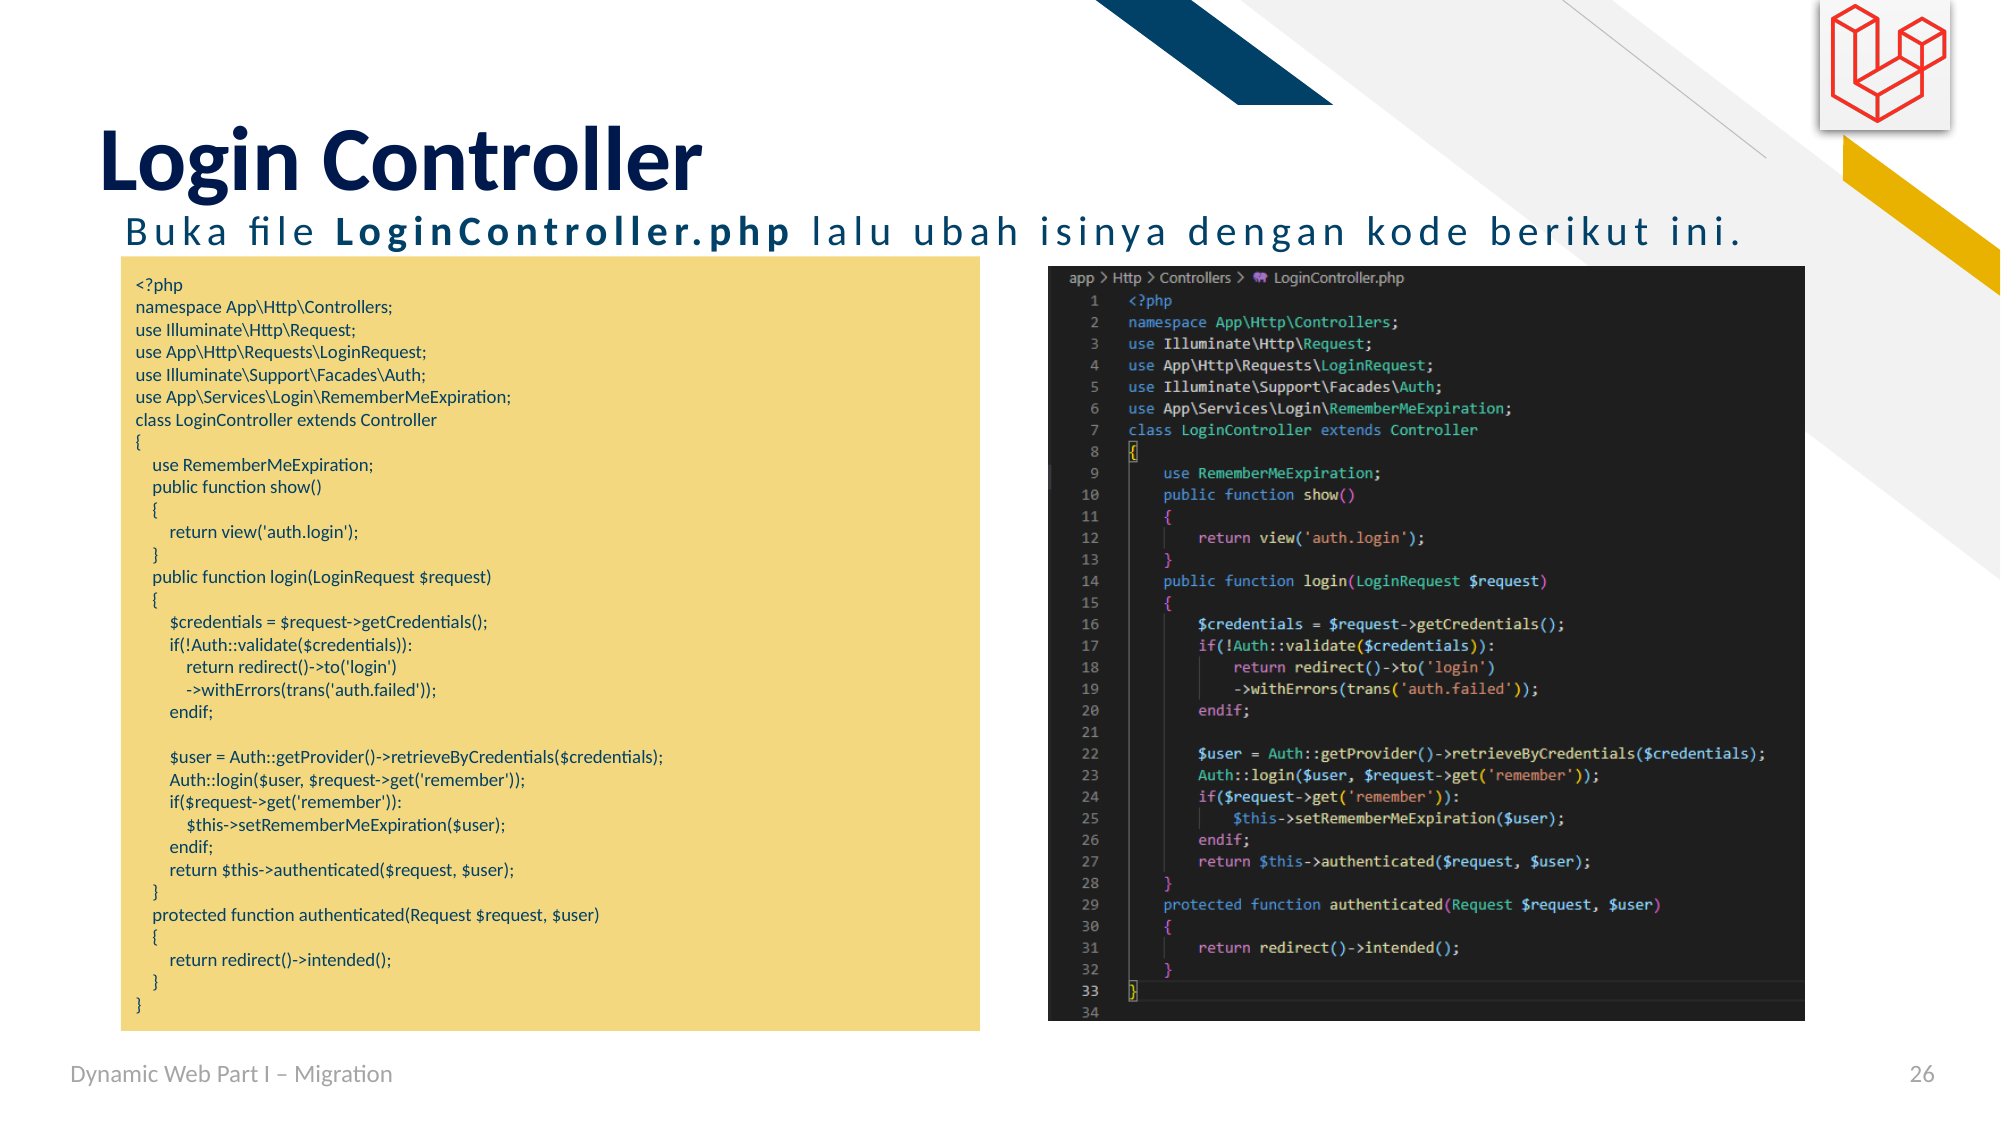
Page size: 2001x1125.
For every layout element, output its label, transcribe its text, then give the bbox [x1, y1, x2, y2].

picture [1048, 266, 1805, 1021]
slide_number 26 [1828, 1042, 1950, 1103]
title Login Controller [85, 21, 1453, 211]
picture [1831, 4, 1947, 125]
text_box <?php namespace App\Http\Controllers; use Illuminate\Http\Request; use App\Http\Requests\LoginRequest; use Illuminate\Support\Facades\Auth; use App\Services\Login\RememberMeExpiration; class LoginController extends Controller { use RememberMeExpiration; public function show() { return view('auth.login'); } public function login(LoginRequest $request) { $credentials = $request->getCredentials(); if(!Auth::validate($credentials)): return redirect()->to('login') ->withErrors(trans('auth.failed')); endif; $user = Auth::getProvider()->retrieveByCredentials($credentials); Auth::login($user, $request->get('remember')); if($request->get('remember')): $this->setRememberMeExpiration($user); endif; return $this->authenticated($request, $user); } protected function authenticated(Request $request, $user) { return redirect()->intended(); } } [120, 256, 980, 1031]
footer Dynamic Web Part I – Migration [55, 1042, 731, 1103]
text_box Buka file LoginController.php lalu ubah isinya dengan kode berikut ini. [110, 201, 1879, 972]
text_box [1820, 0, 1950, 130]
